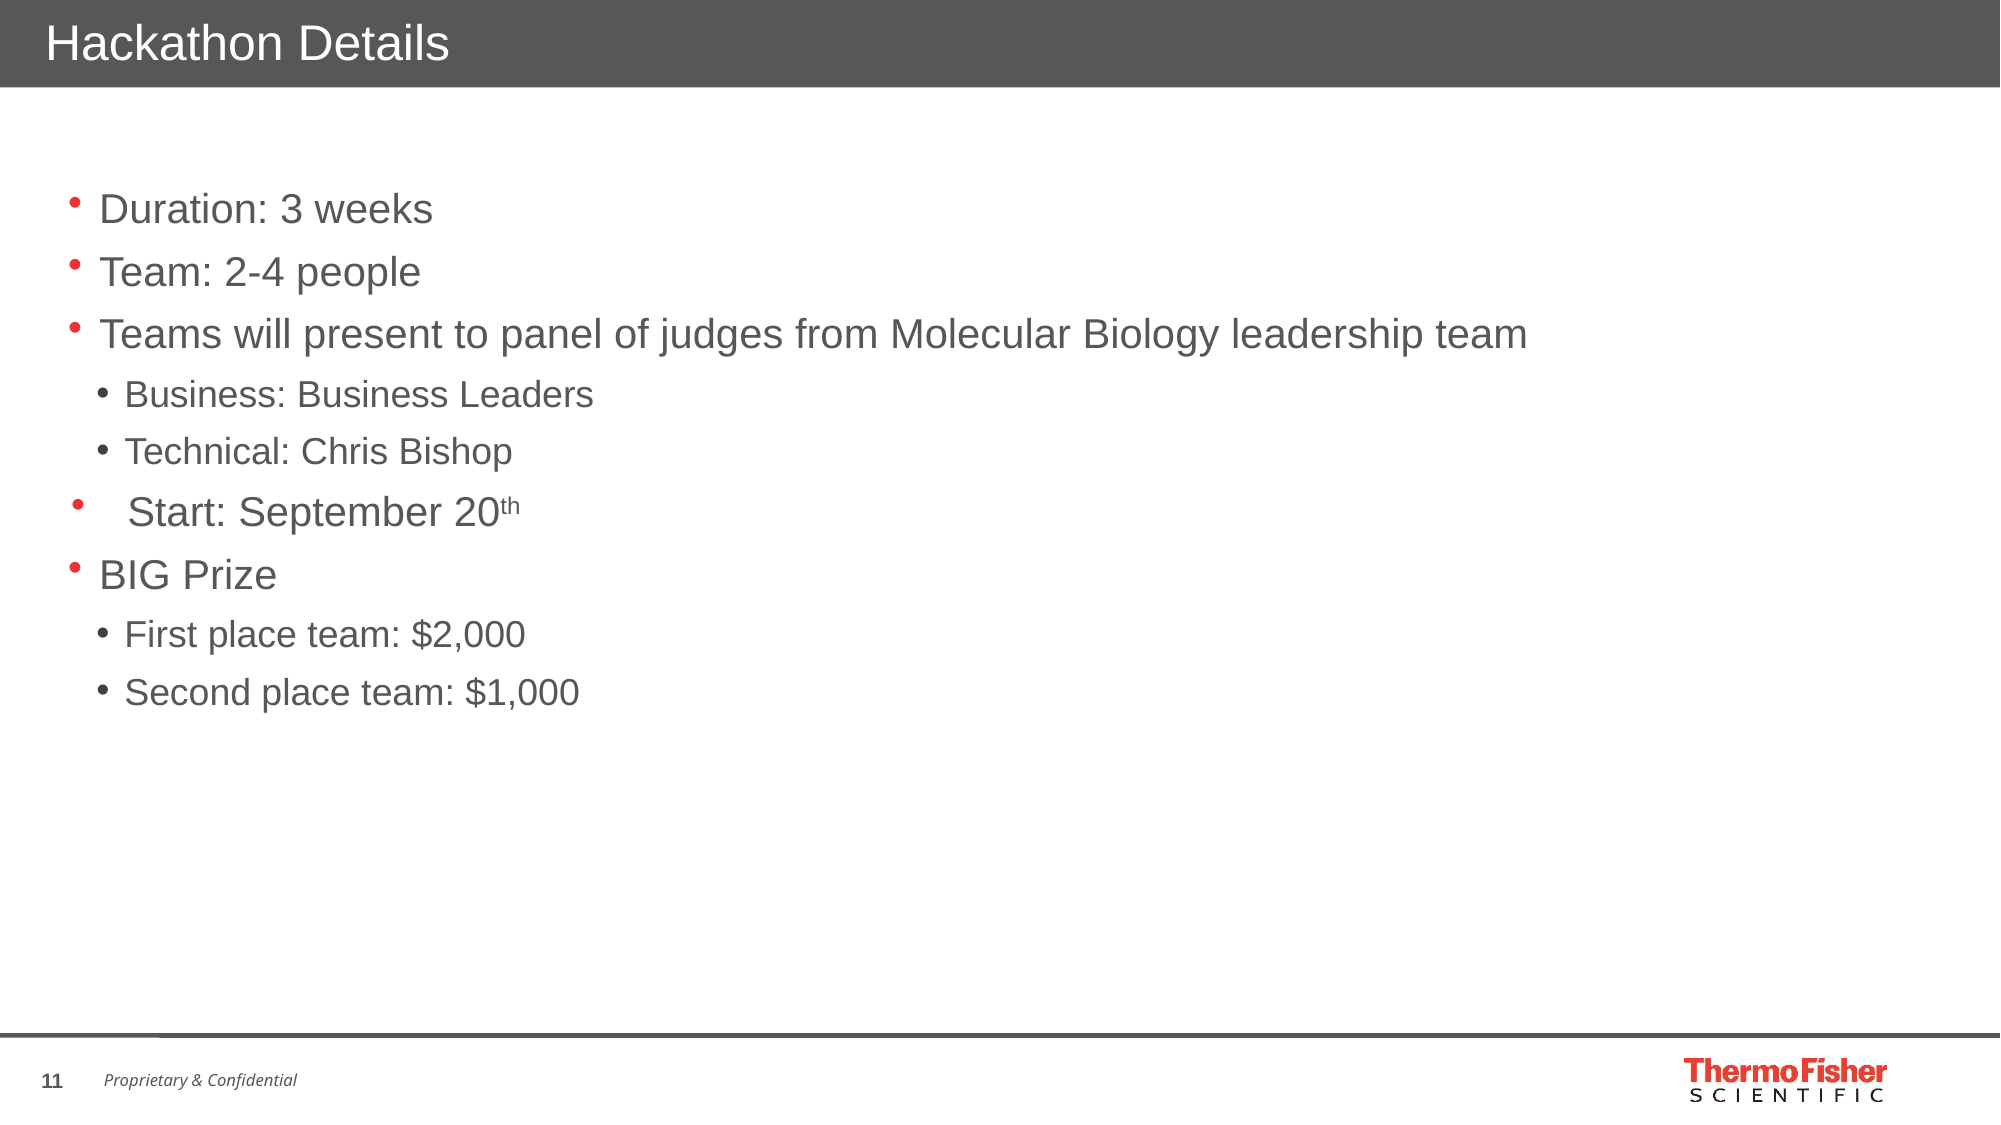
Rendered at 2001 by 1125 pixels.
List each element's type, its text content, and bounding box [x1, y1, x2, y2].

title Hackathon Details [0, 0, 2000, 88]
list Duration: 3 weeks Team: 2-4 people Teams will present to panel of judges from Molecular Biology leadership team Business: Business Leaders Technical: Chris Bishop Start: September 20th BIG Prize First place team: $2,000 Second place team: $1,000 [52, 174, 1952, 968]
picture [1684, 1058, 1887, 1102]
